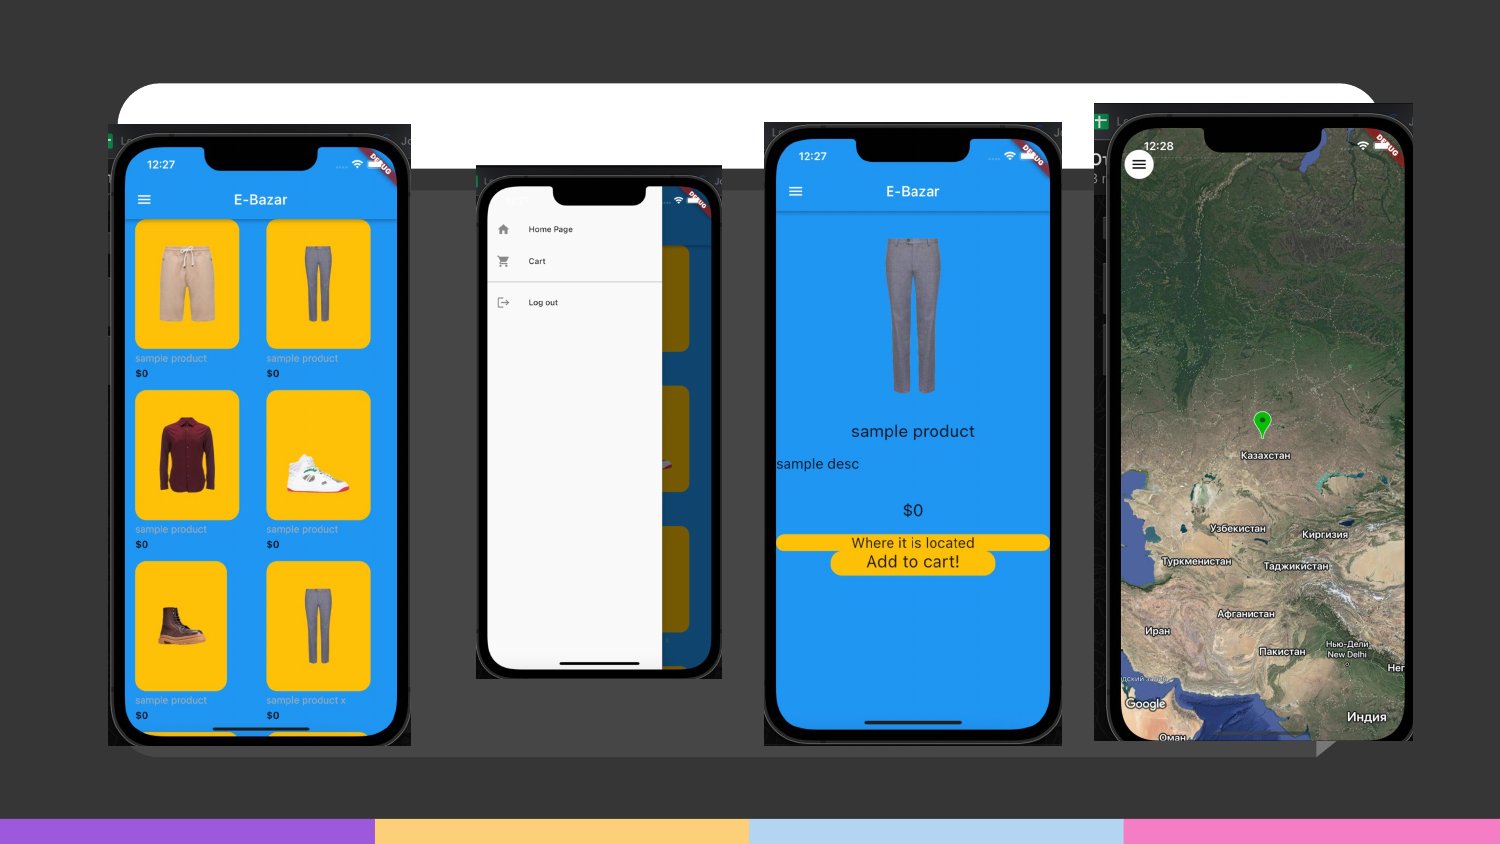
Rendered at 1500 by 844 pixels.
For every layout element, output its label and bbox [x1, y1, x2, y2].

picture [1093, 102, 1413, 741]
picture [476, 165, 722, 679]
picture [108, 124, 411, 746]
picture [764, 122, 1062, 746]
